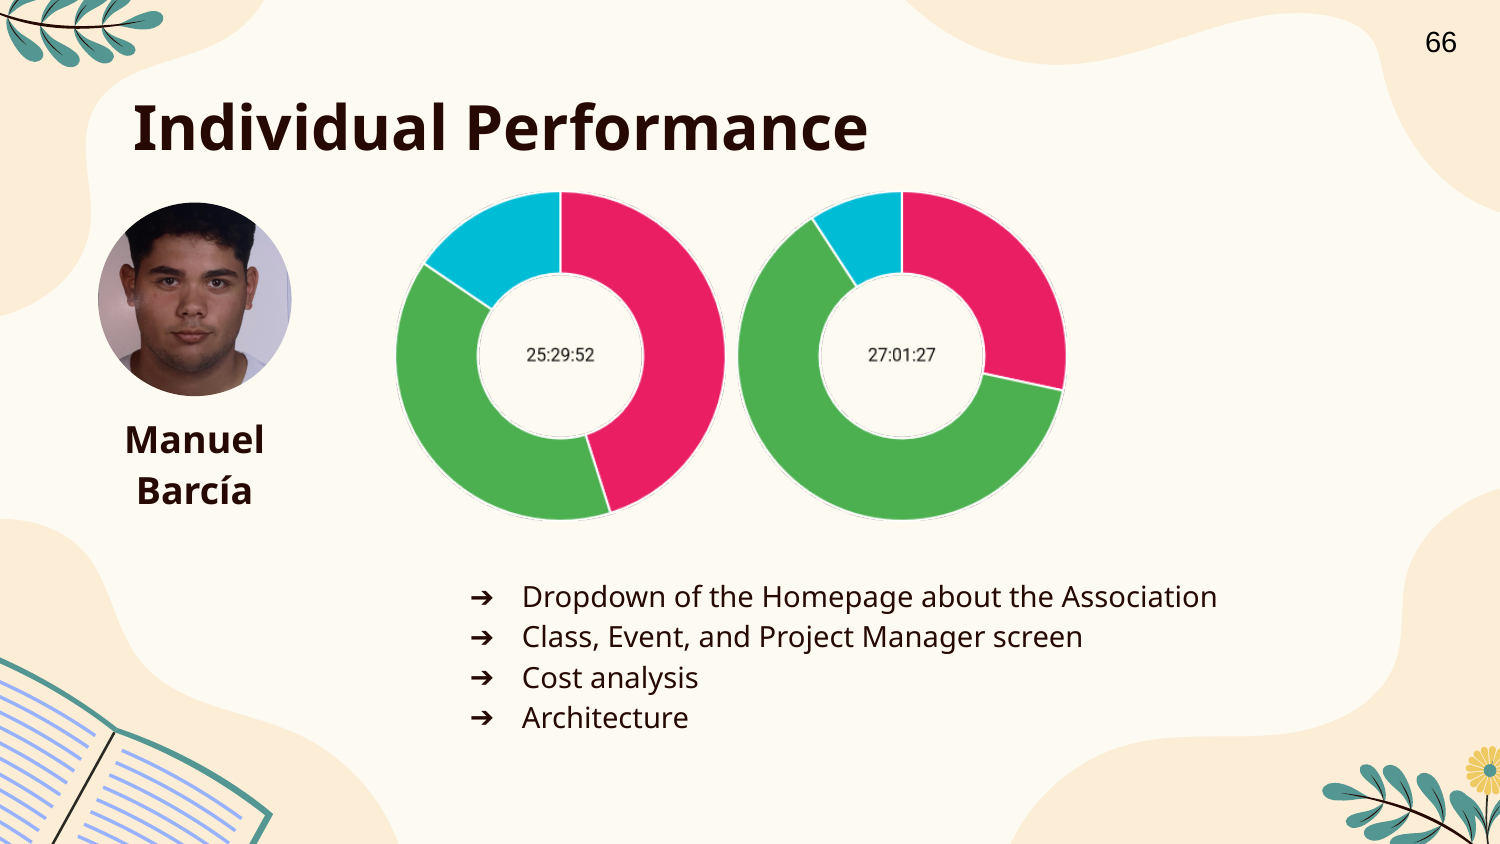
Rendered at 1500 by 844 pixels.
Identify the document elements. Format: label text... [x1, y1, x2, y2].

slide_number ‹#› [1410, 8, 1500, 73]
picture [97, 202, 292, 397]
text_box Dropdown of the Homepage about the Association Class, Event, and Project Manager screen Cost analysis Architecture [431, 558, 1402, 786]
picture [735, 189, 1068, 522]
title Individual Performance [118, 72, 1382, 167]
picture [394, 189, 727, 522]
subtitle Manuel Barcía [4, 458, 386, 528]
